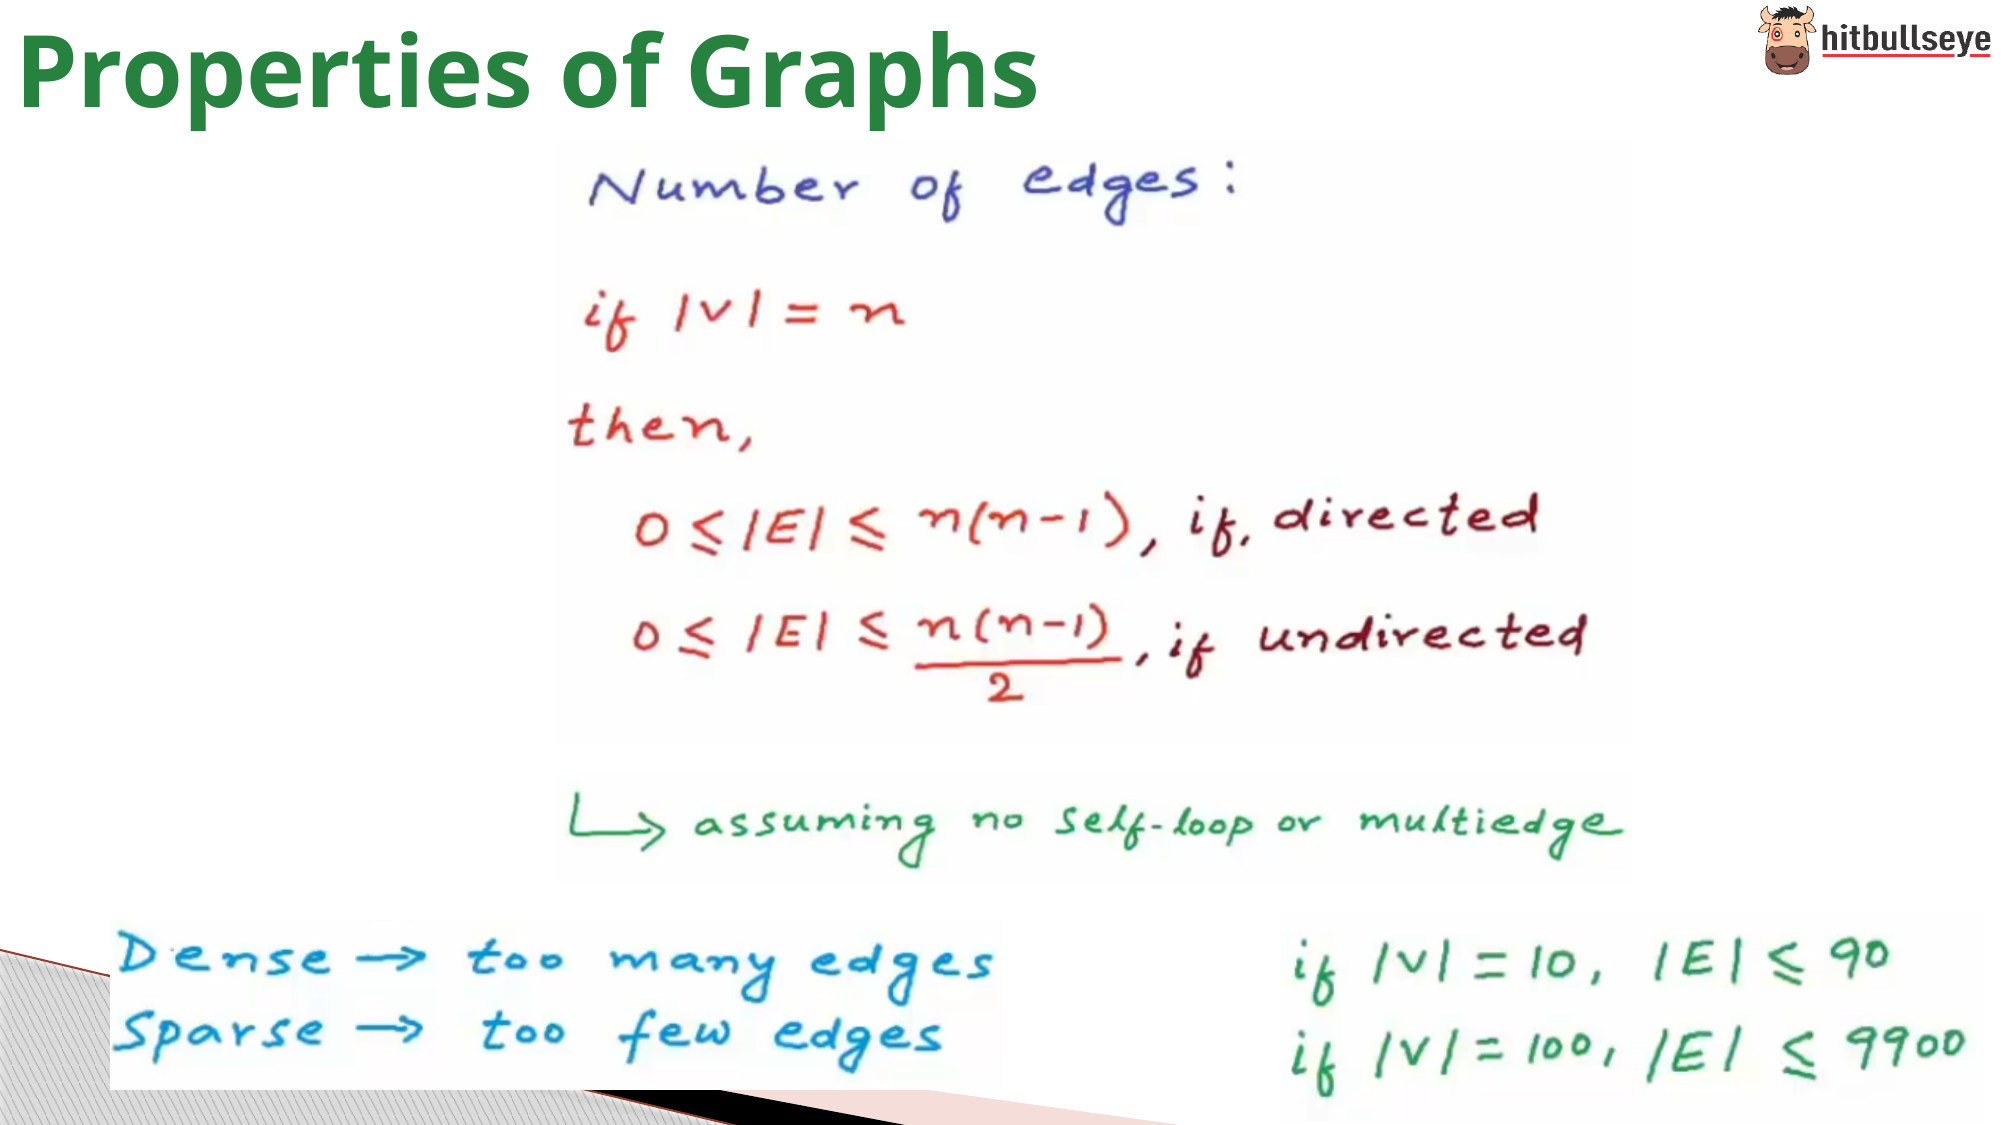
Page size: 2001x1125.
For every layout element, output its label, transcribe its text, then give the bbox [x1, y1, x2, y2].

picture [1280, 912, 1983, 1122]
picture [556, 140, 1633, 744]
picture [110, 920, 1004, 1090]
picture [1800, 0, 2000, 81]
picture [556, 774, 1633, 883]
title Properties of Graphs [0, 0, 1800, 137]
